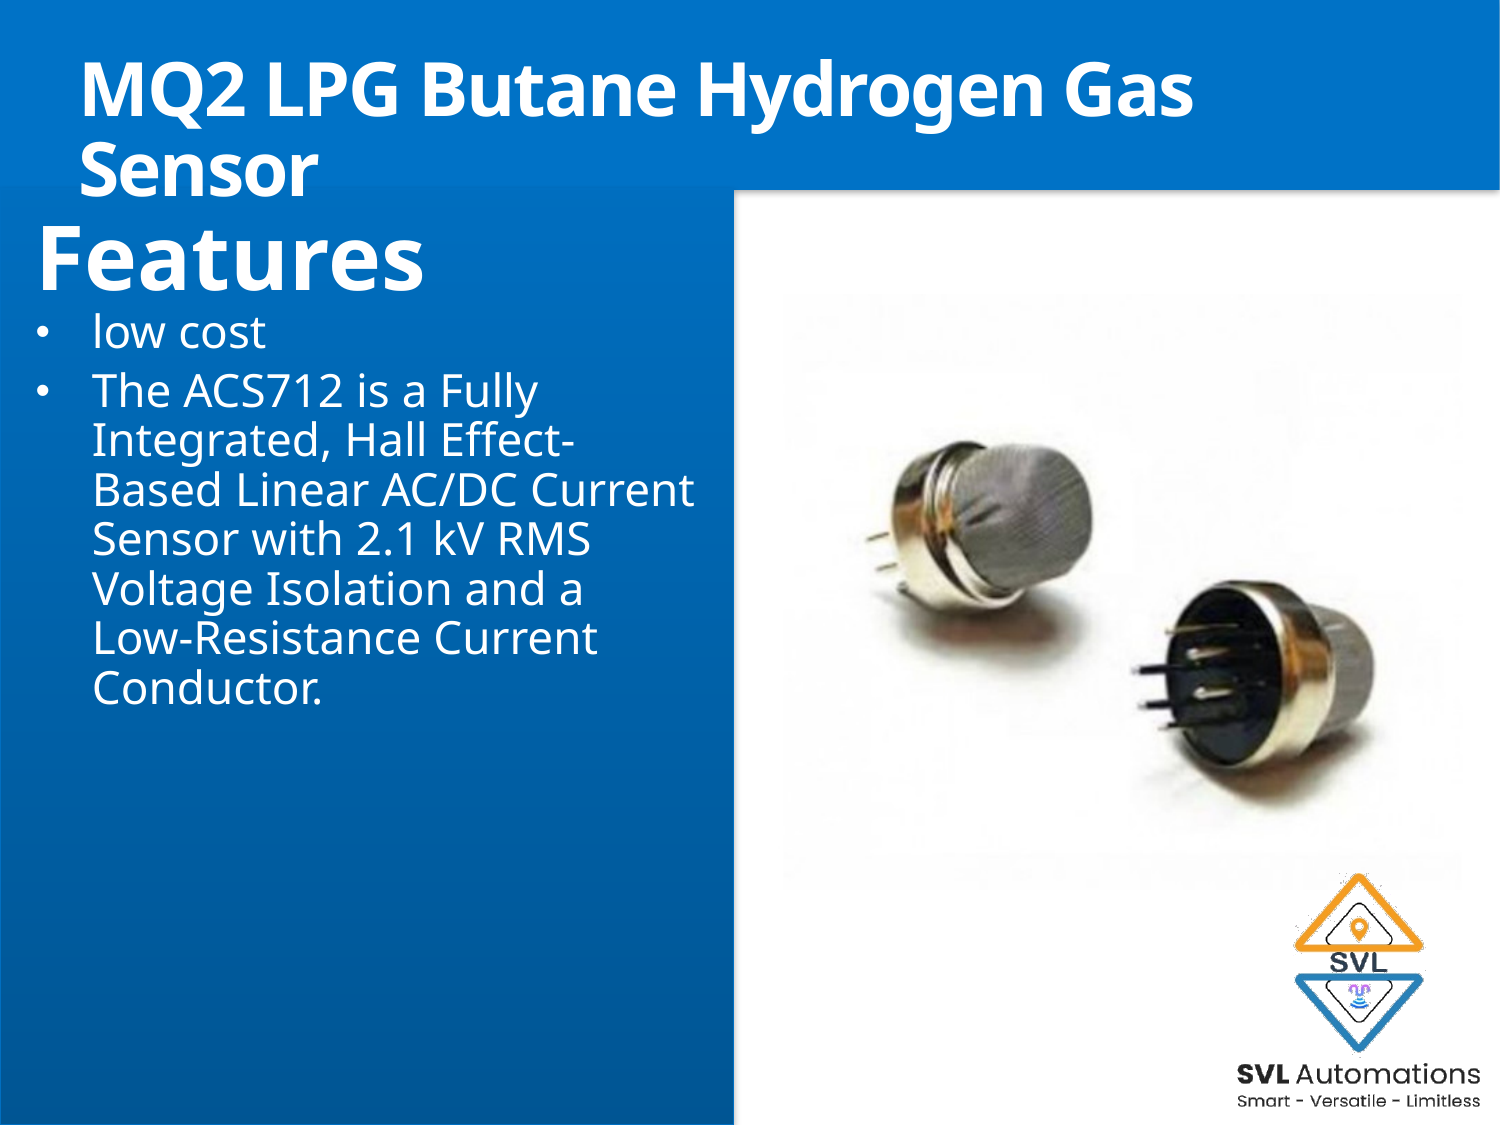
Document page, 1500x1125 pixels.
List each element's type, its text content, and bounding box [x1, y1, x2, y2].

text_box [0, 188, 734, 1125]
list low cost The ACS712 is a Fully Integrated, Hall Effect-Based Linear AC/DC Current Sensor with 2.1 kV RMS Voltage Isolation and a Low-Resistance Current Conductor. [35, 310, 699, 671]
picture [778, 294, 1480, 1107]
title MQ2 LPG Butane Hydrogen Gas Sensor [78, 51, 1423, 133]
list Features [35, 211, 734, 310]
